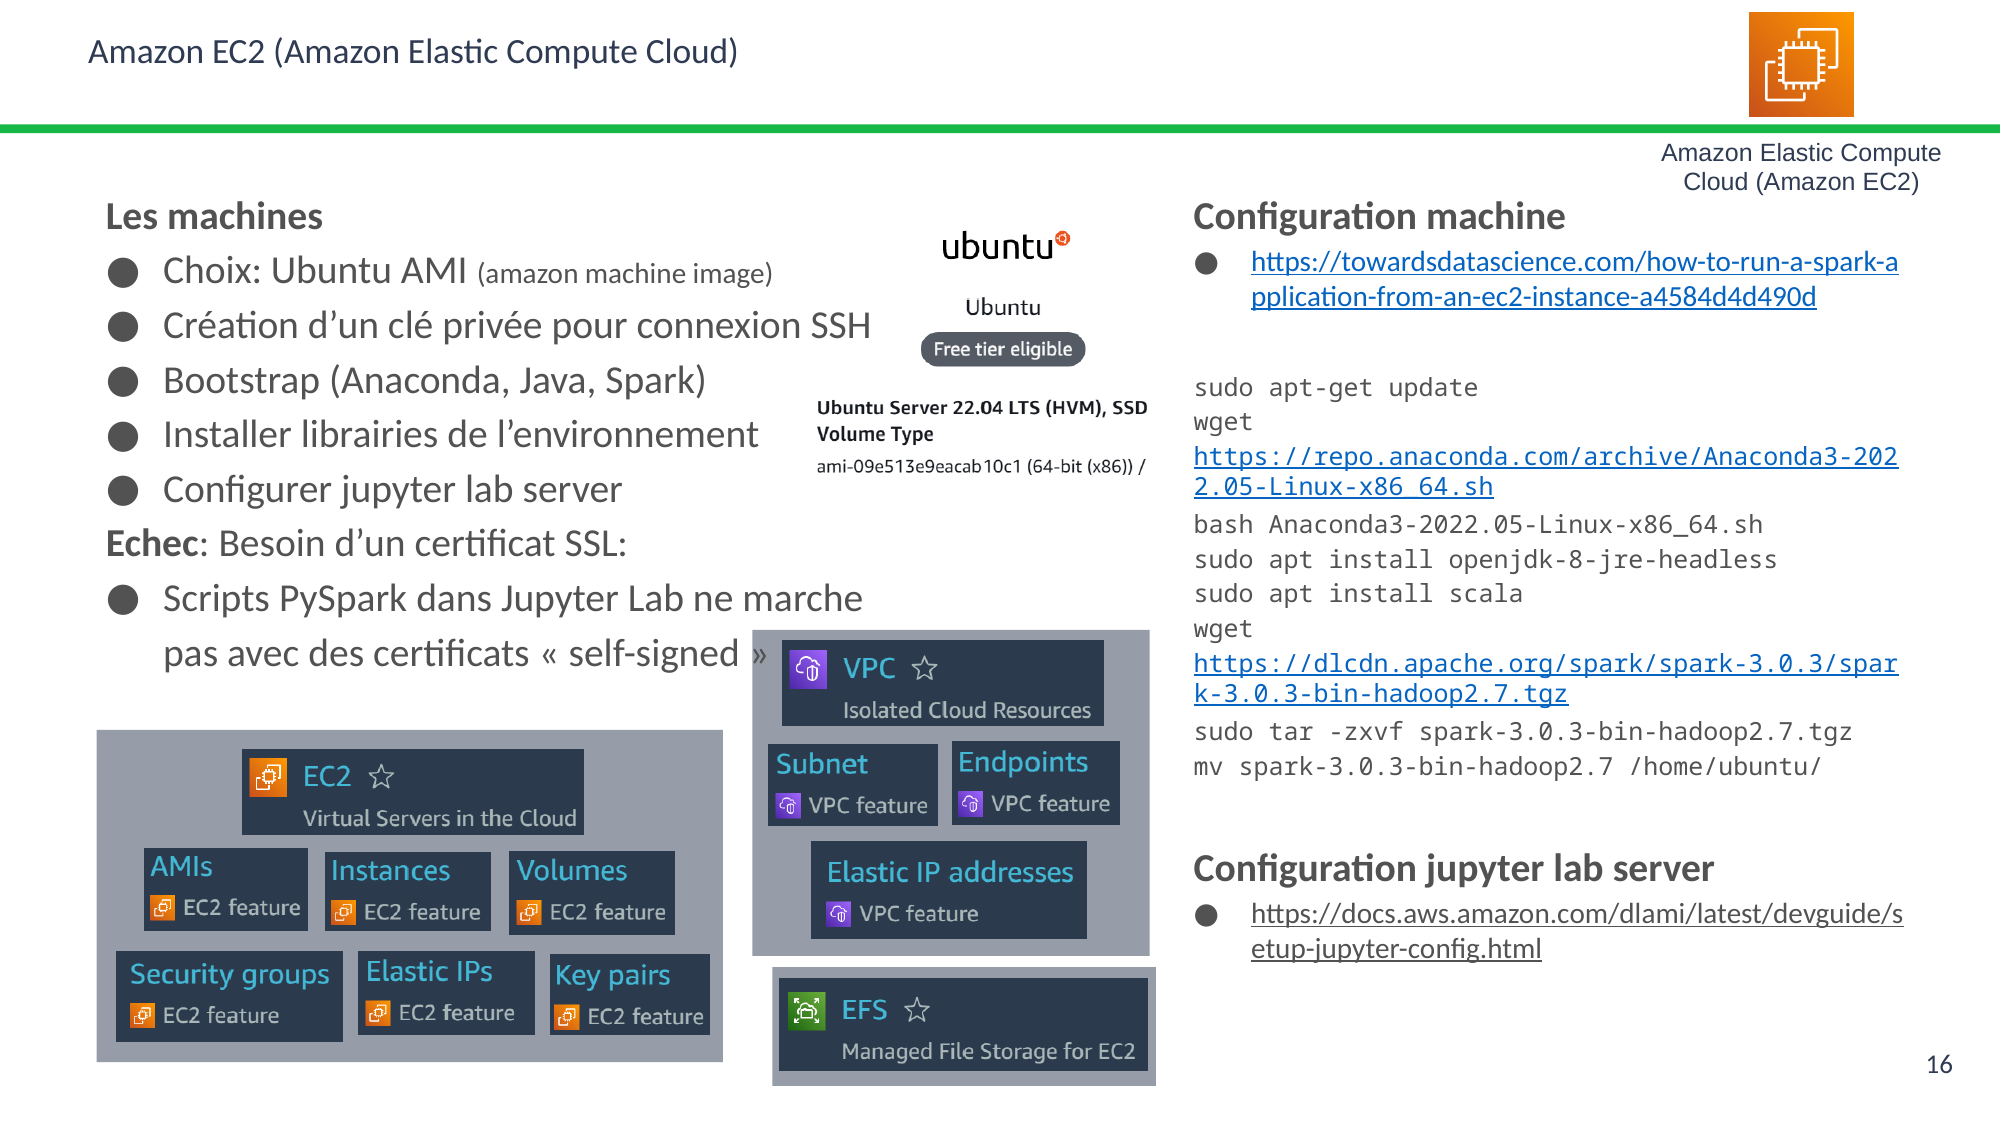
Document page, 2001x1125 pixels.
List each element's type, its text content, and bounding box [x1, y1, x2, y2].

text_box [772, 967, 1156, 1086]
picture [907, 223, 1093, 374]
text_box Amazon Elastic Compute Cloud (Amazon EC2) [1615, 128, 1988, 204]
title Amazon EC2 (Amazon Elastic Compute Cloud) [68, 7, 1932, 134]
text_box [96, 729, 724, 1063]
text_box [931, 629, 1150, 956]
picture [811, 392, 1153, 480]
picture [952, 741, 1120, 825]
list Configuration machine https://towardsdatascience.com/how-to-run-a-spark-application-from-an-ec2-instance-a4584d4d490d sudo apt-get update wget https://repo.anaconda.com/archive/Anaconda3-2022.05-Linux-x86_64.sh bash Anaconda3-2022.05-Linux-x86_64.sh sudo apt install openjdk-8-jre-headless sudo apt install scala wget https://dlcdn.apache.org/spark/spark-3.0.3/spark-3.0.3-bin-hadoop2.7.tgz sudo tar -zxvf spark-3.0.3-bin-hadoop2.7.tgz mv spark-3.0.3-bin-hadoop2.7 /home/ubuntu/ Configuration jupyter lab server https://docs.aws.amazon.com/dlami/latest/devguide/setup-jupyter-config.html [1155, 162, 1932, 1035]
picture [1749, 12, 1855, 118]
list Les machines Choix: Ubuntu AMI (amazon machine image) Création d’un clé privée pour connexion SSH Bootstrap (Anaconda, Java, Spark) Installer librairies de l’environnement Configurer jupyter lab server Echec: Besoin d’un certificat SSL: Scripts PySpark dans Jupyter Lab ne marche pas avec des certificats « self-signed » [68, 162, 931, 1020]
picture [782, 640, 1104, 726]
picture [768, 744, 938, 827]
picture [810, 841, 1087, 939]
slide_number 16 [1853, 1019, 1974, 1106]
picture [778, 978, 1149, 1072]
